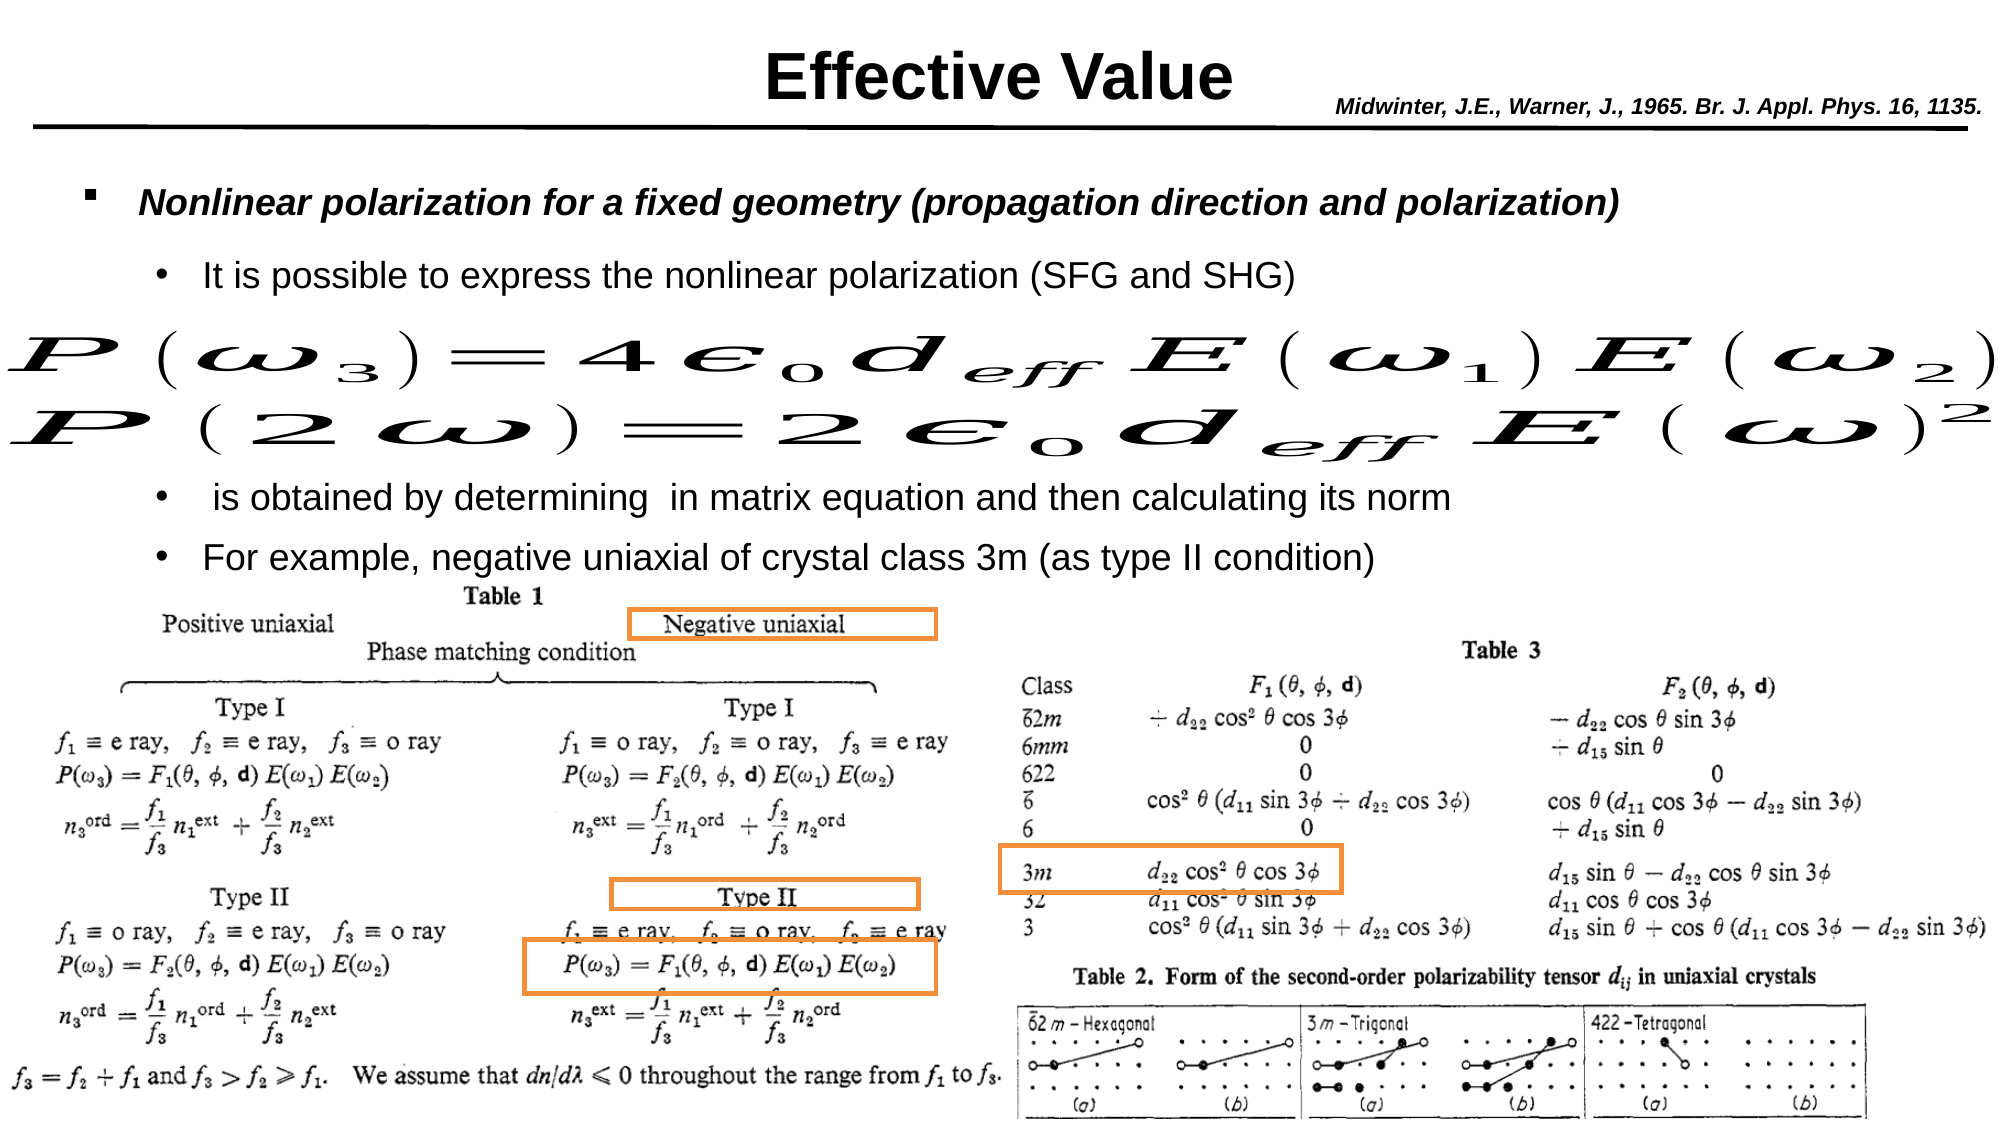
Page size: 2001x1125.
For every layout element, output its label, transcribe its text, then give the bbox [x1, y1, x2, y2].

text_box Nonlinear polarization for a fixed geometry (propagation direction and polarization) [67, 170, 1942, 230]
text_box It is possible to express the nonlinear polarization (SFG and SHG) [140, 243, 1909, 303]
picture [7, 562, 1993, 1119]
text_box Midwinter, J.E., Warner, J., 1965. Br. J. Appl. Phys. 16, 1135. [1320, 84, 2000, 127]
title Effective Value [0, 24, 2000, 131]
text_box For example, negative uniaxial of crystal class 3m (as type II condition) [140, 525, 1909, 585]
